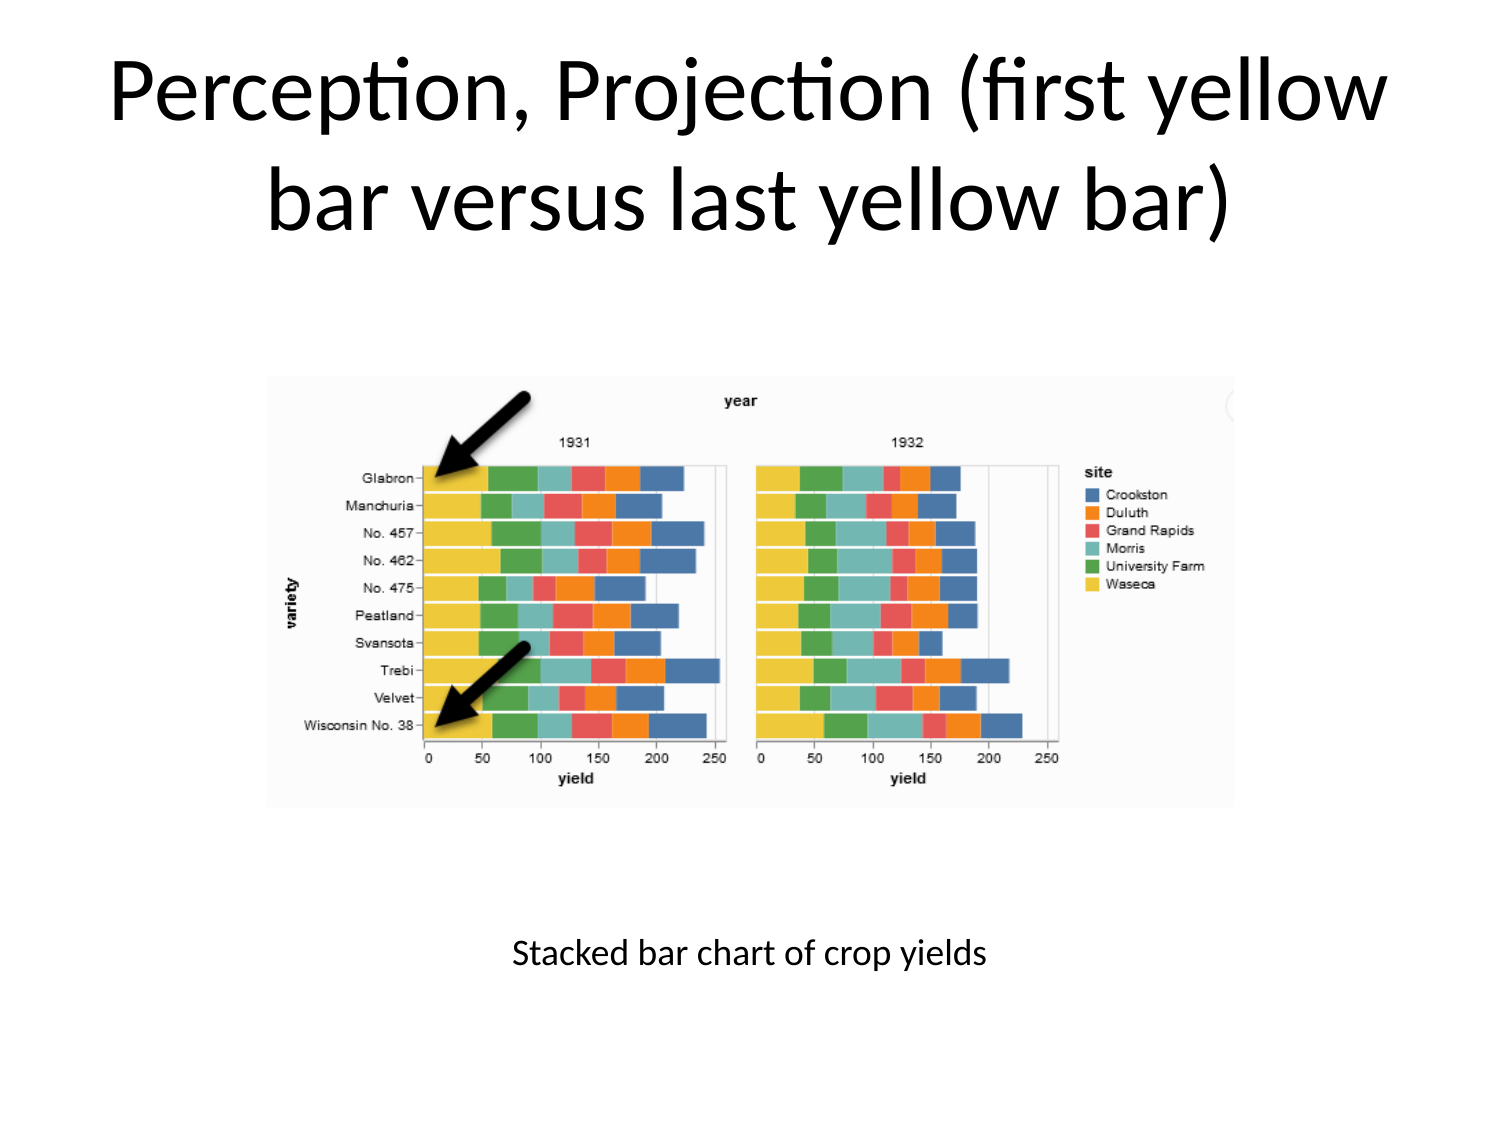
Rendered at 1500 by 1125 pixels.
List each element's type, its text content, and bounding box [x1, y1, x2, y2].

text_box Stacked bar chart of crop yields [74, 920, 1425, 1005]
title Perception, Projection (first yellow bar versus last yellow bar) [75, 45, 1425, 233]
picture [266, 262, 1234, 921]
